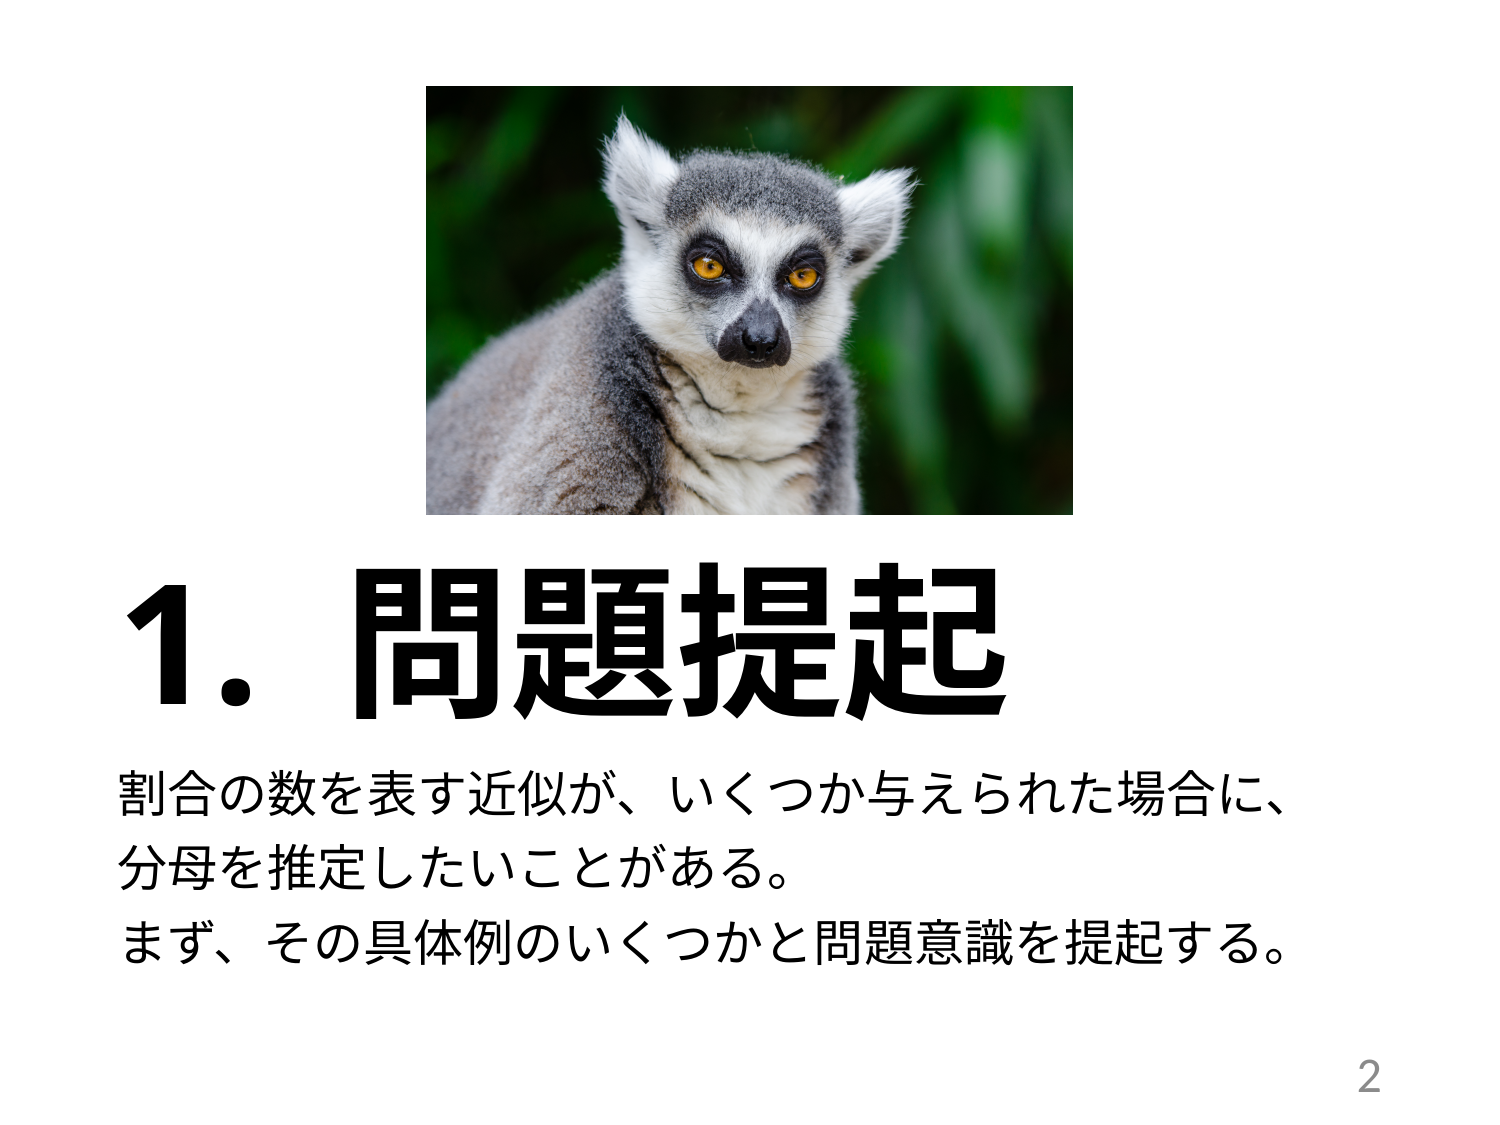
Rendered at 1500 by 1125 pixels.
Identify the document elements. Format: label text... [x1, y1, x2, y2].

title 1. 問題提起 [102, 280, 1397, 749]
picture [425, 86, 1073, 515]
slide_number 2 [1059, 1042, 1397, 1103]
list 割合の数を表す近似が、いくつか与えられた場合に、 分母を推定したいことがある。 まず、その具体例のいくつかと問題意識を提起する。 [102, 761, 1397, 1008]
